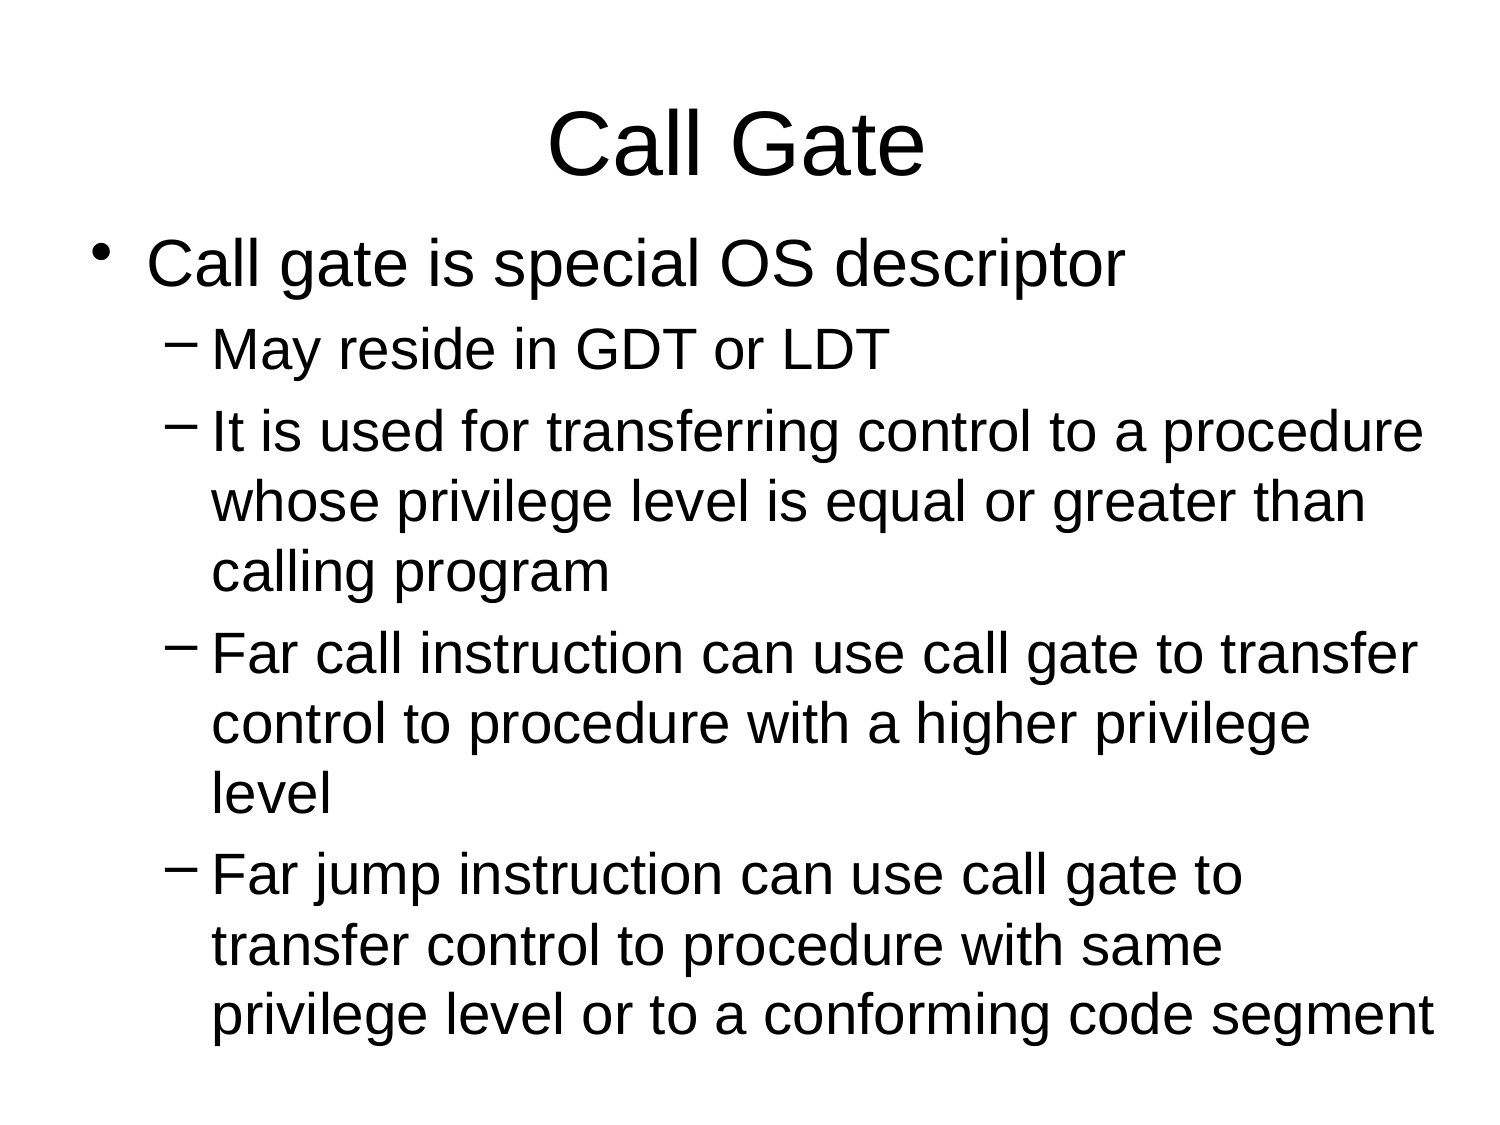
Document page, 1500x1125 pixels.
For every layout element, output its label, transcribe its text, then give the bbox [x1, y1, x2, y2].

title Call Gate [74, 44, 1426, 212]
list Call gate is special OS descriptor May reside in GDT or LDT It is used for transferring control to a procedure whose privilege level is equal or greater than calling program Far call instruction can use call gate to transfer control to procedure with a higher privilege level Far jump instruction can use call gate to transfer control to procedure with same privilege level or to a conforming code segment [74, 212, 1463, 1101]
